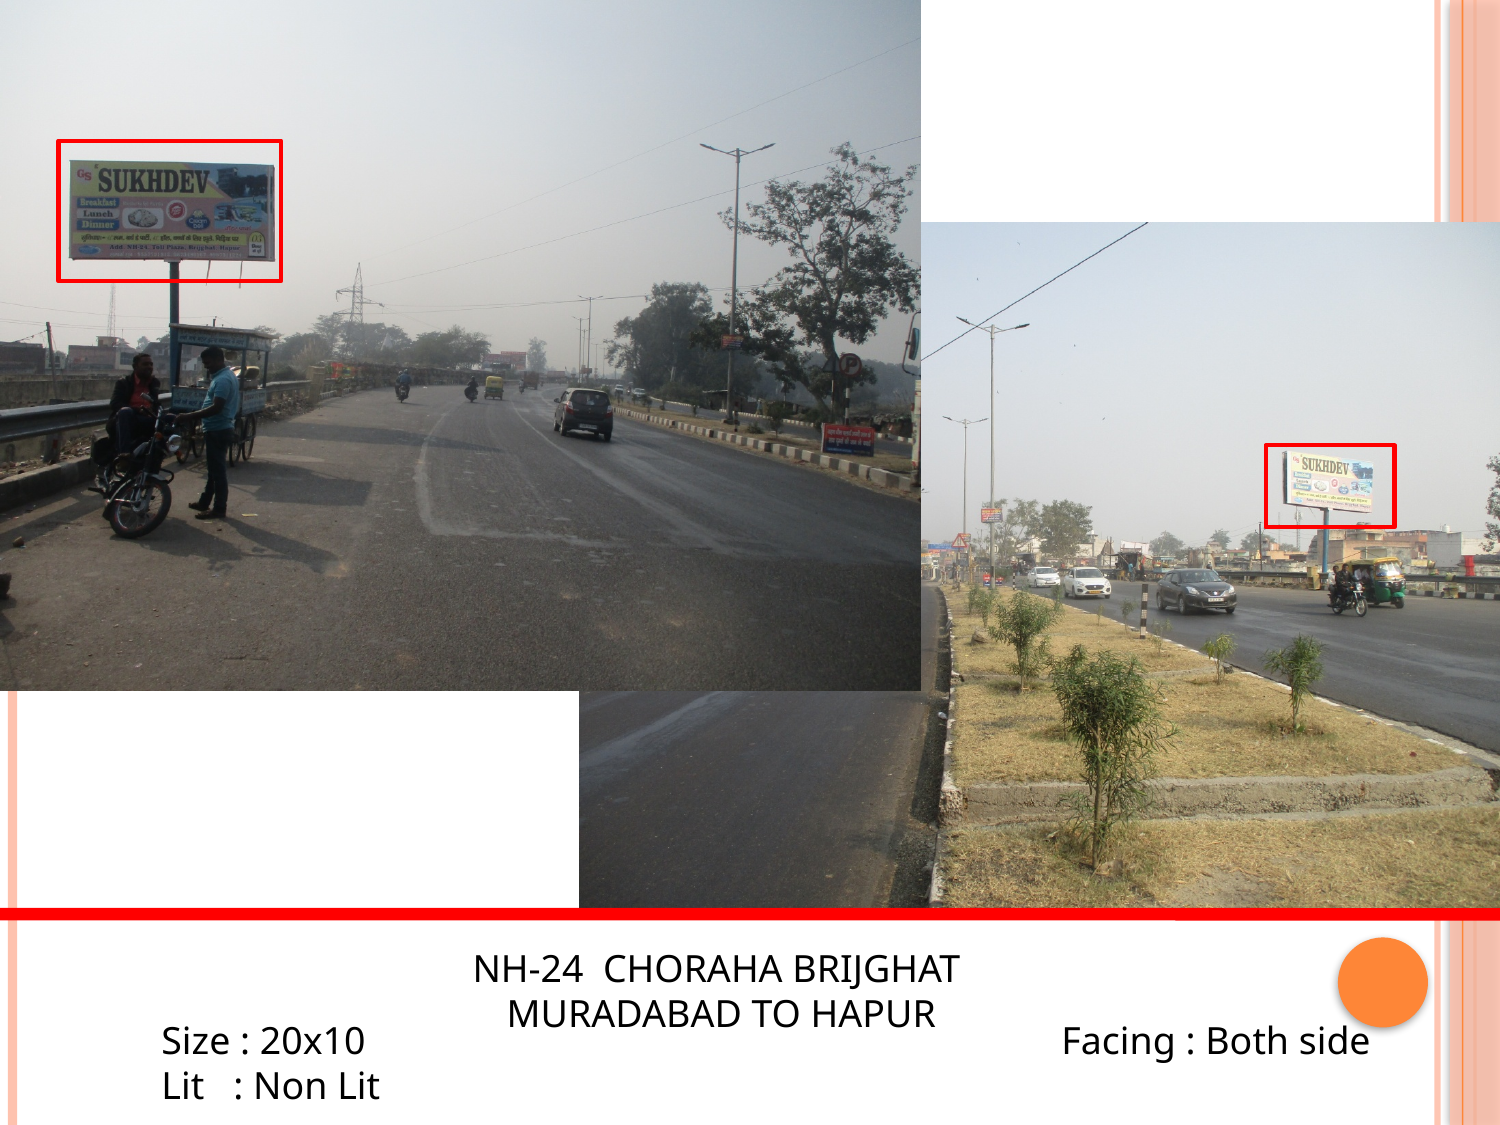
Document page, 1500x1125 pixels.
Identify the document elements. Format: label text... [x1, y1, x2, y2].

text_box NH-24 CHORAHA BRIJGHAT MURADABAD TO HAPUR [457, 937, 986, 1009]
text_box Size : 20x10 Facing : Both side Lit : Non Lit [0, 1009, 1500, 1115]
picture [0, 0, 1500, 913]
